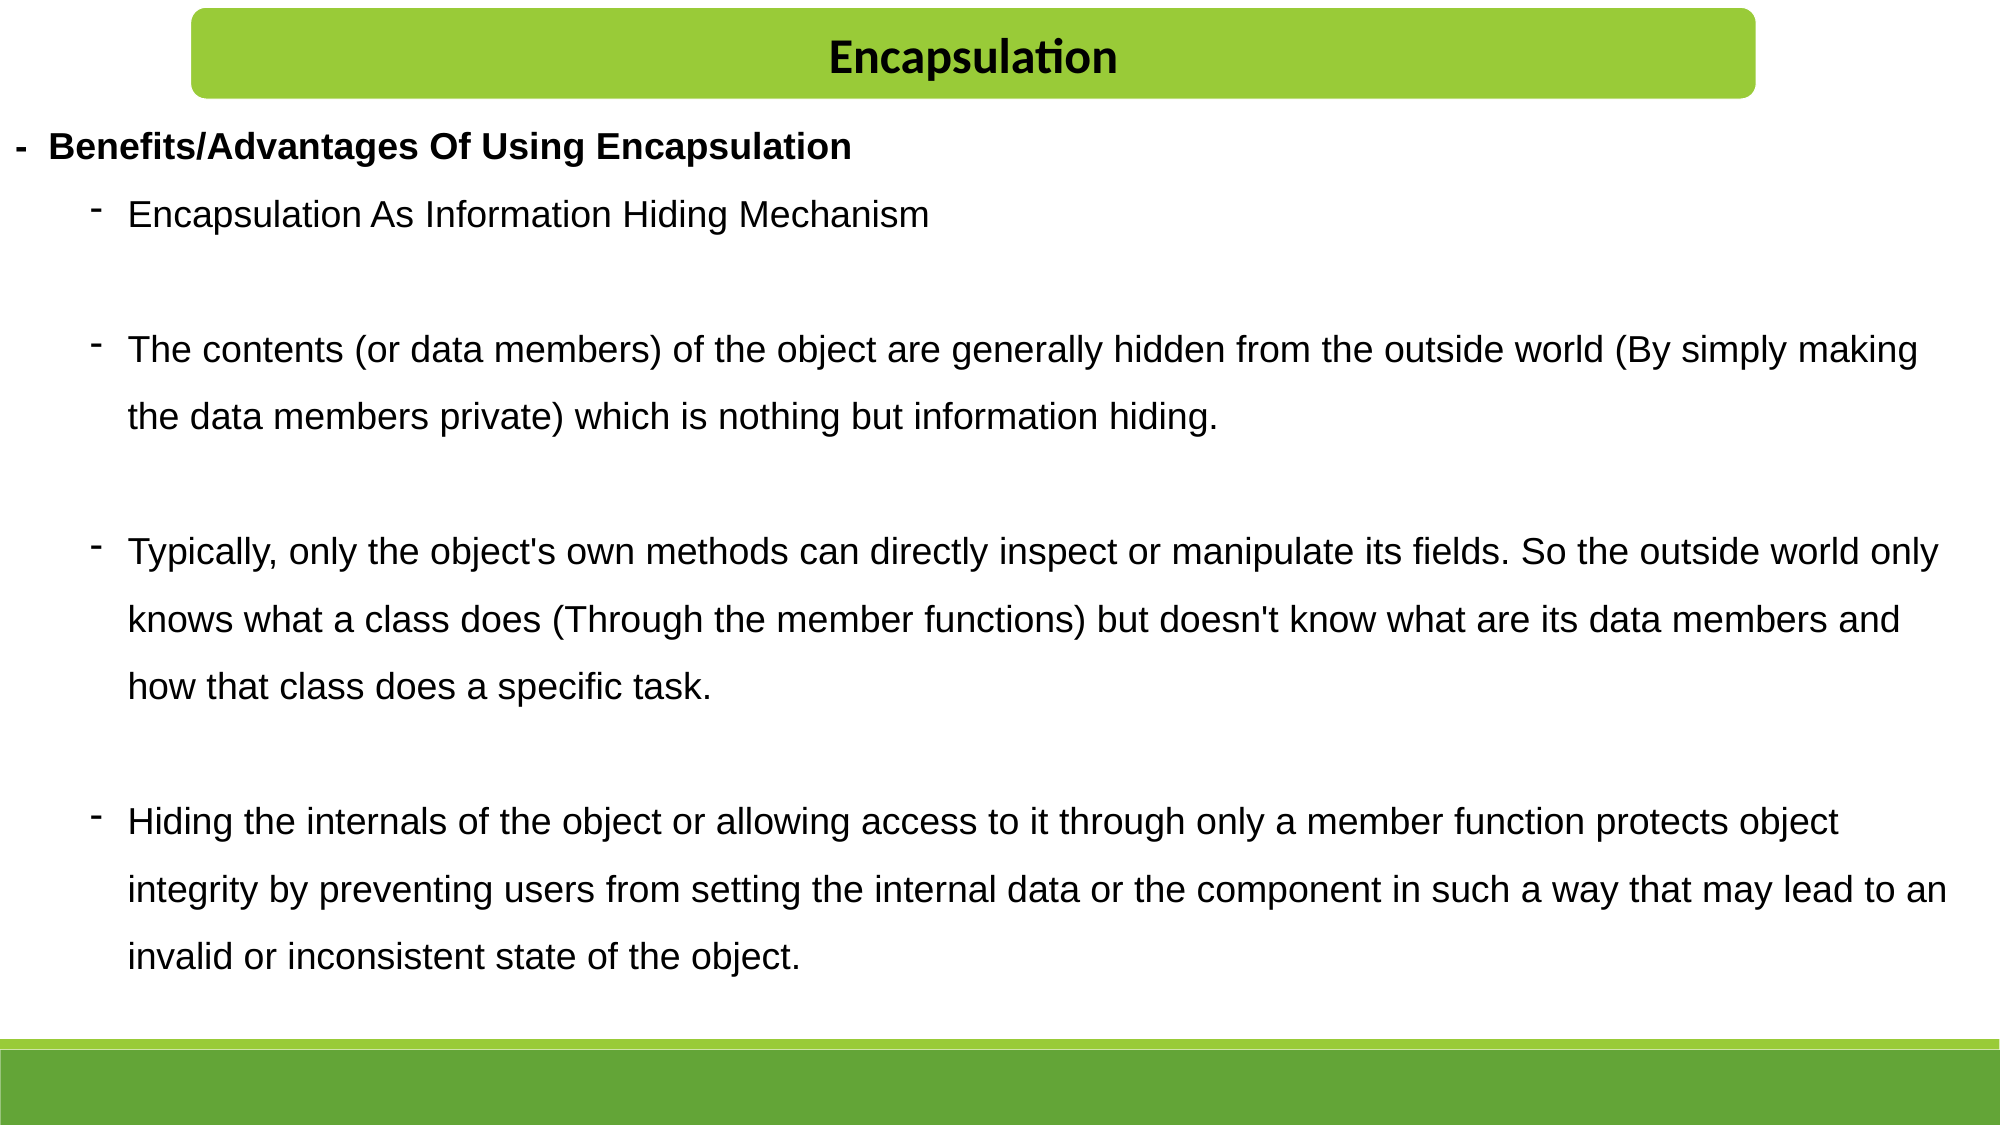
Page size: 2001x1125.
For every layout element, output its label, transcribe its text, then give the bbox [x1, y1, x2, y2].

text_box Encapsulation [190, 7, 1757, 92]
text_box - Benefits/Advantages Of Using Encapsulation Encapsulation As Information Hiding Mechanism The contents (or data members) of the object are generally hidden from the outside world (By simply making the data members private) which is nothing but information hiding. Typically, only the object's own methods can directly inspect or manipulate its fields. So the outside world only knows what a class does (Through the member functions) but doesn't know what are its data members and how that class does a specific task. Hiding the internals of the object or allowing access to it through only a member function protects object integrity by preventing users from setting the internal data or the component in such a way that may lead to an invalid or inconsistent state of the object. [0, 92, 1990, 1111]
